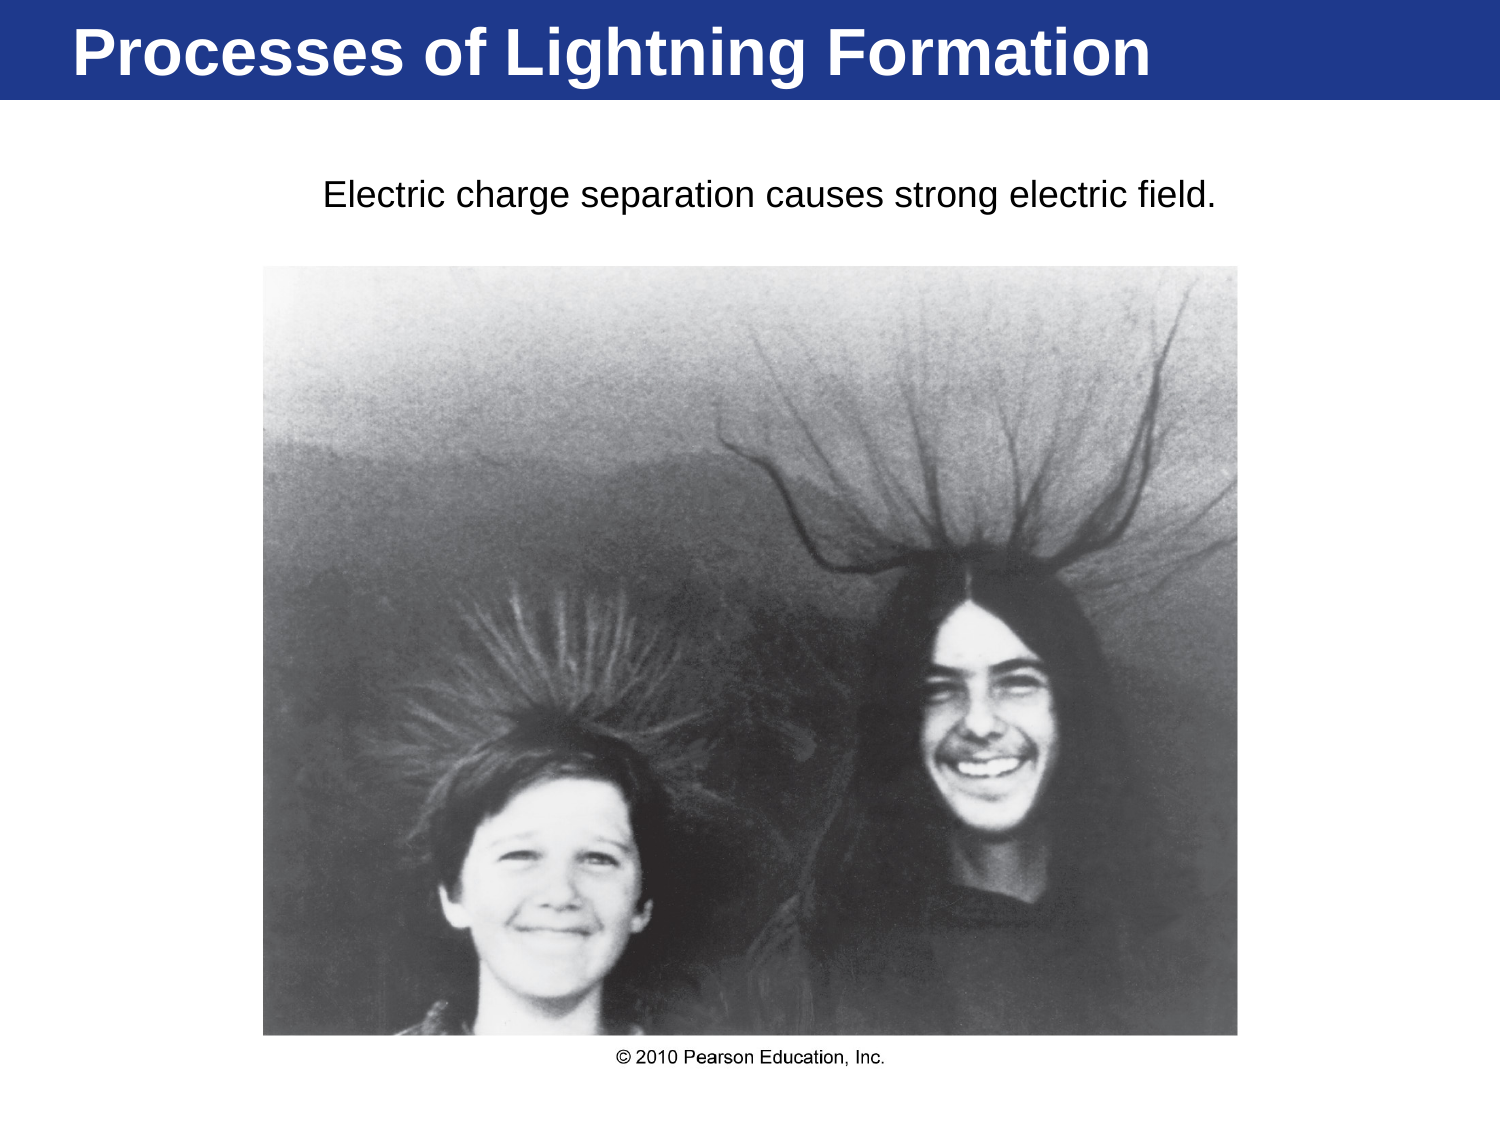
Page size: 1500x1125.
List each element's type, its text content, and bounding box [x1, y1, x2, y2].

picture [255, 258, 1244, 1075]
text_box Electric charge separation causes strong electric field. [307, 162, 1233, 223]
title Processes of Lightning Formation [0, 1, 1498, 97]
